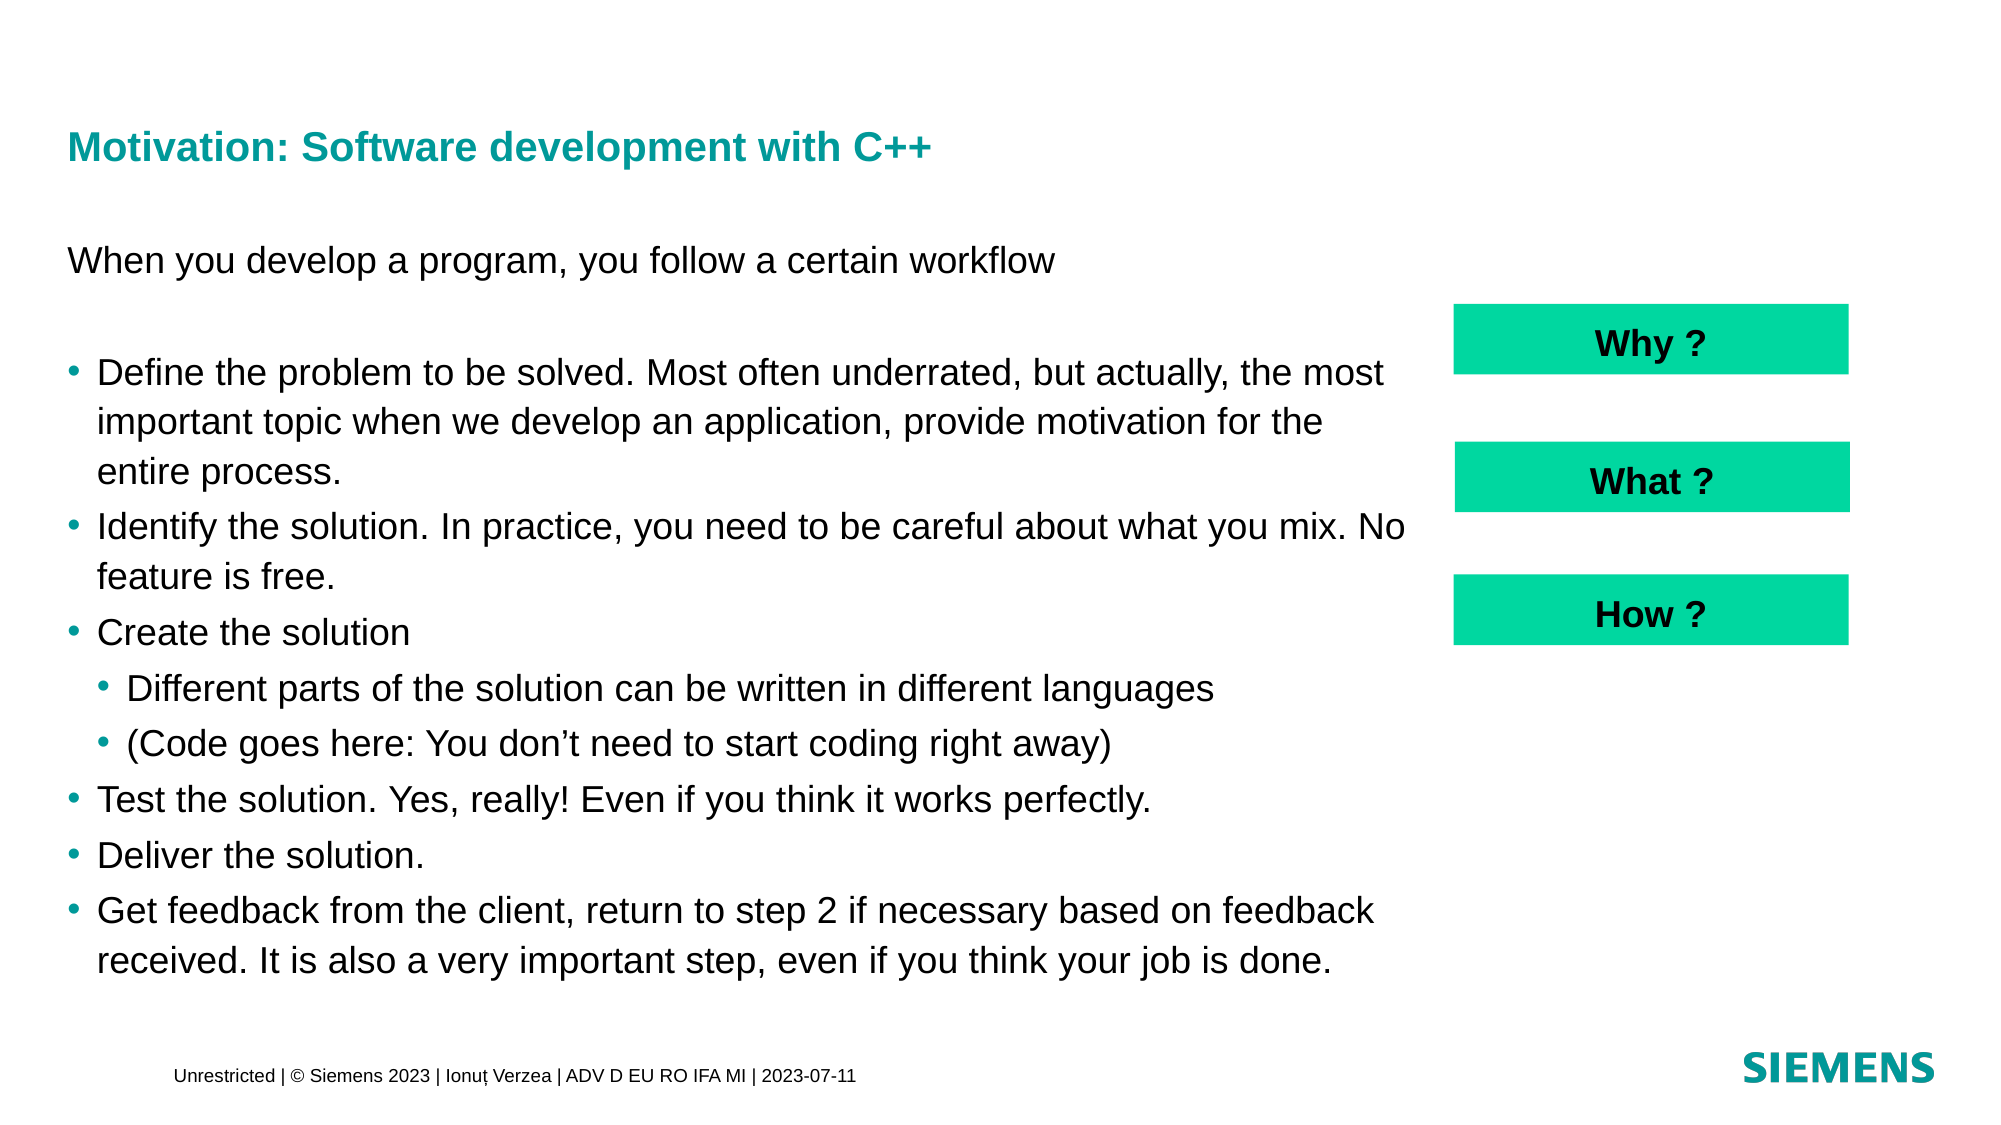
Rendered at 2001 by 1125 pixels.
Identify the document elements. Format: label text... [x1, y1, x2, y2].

footer Unrestricted | © Siemens 2023 | Ionuț Verzea | ADV D EU RO IFA MI | 2023-07-11 [173, 1035, 1686, 1125]
text_box How ? [1453, 574, 1849, 646]
text_box Why ? [1453, 303, 1849, 375]
list When you develop a program, you follow a certain workflow Define the problem to be solved. Most often underrated, but actually, the most important topic when we develop an application, provide motivation for the entire process. Identify the solution. In practice, you need to be careful about what you mix. No feature is free. Create the solution Different parts of the solution can be written in different languages (Code goes here: You don’t need to start coding right away) Test the solution. Yes, really! Even if you think it works perfectly. Deliver the solution. Get feedback from the client, return to step 2 if necessary based on feedback received. It is also a very important step, even if you think your job is done. [67, 231, 1414, 1012]
text_box What ? [1454, 441, 1850, 513]
picture [1744, 1052, 1934, 1083]
title Motivation: Software development with C++ [67, 78, 1686, 173]
